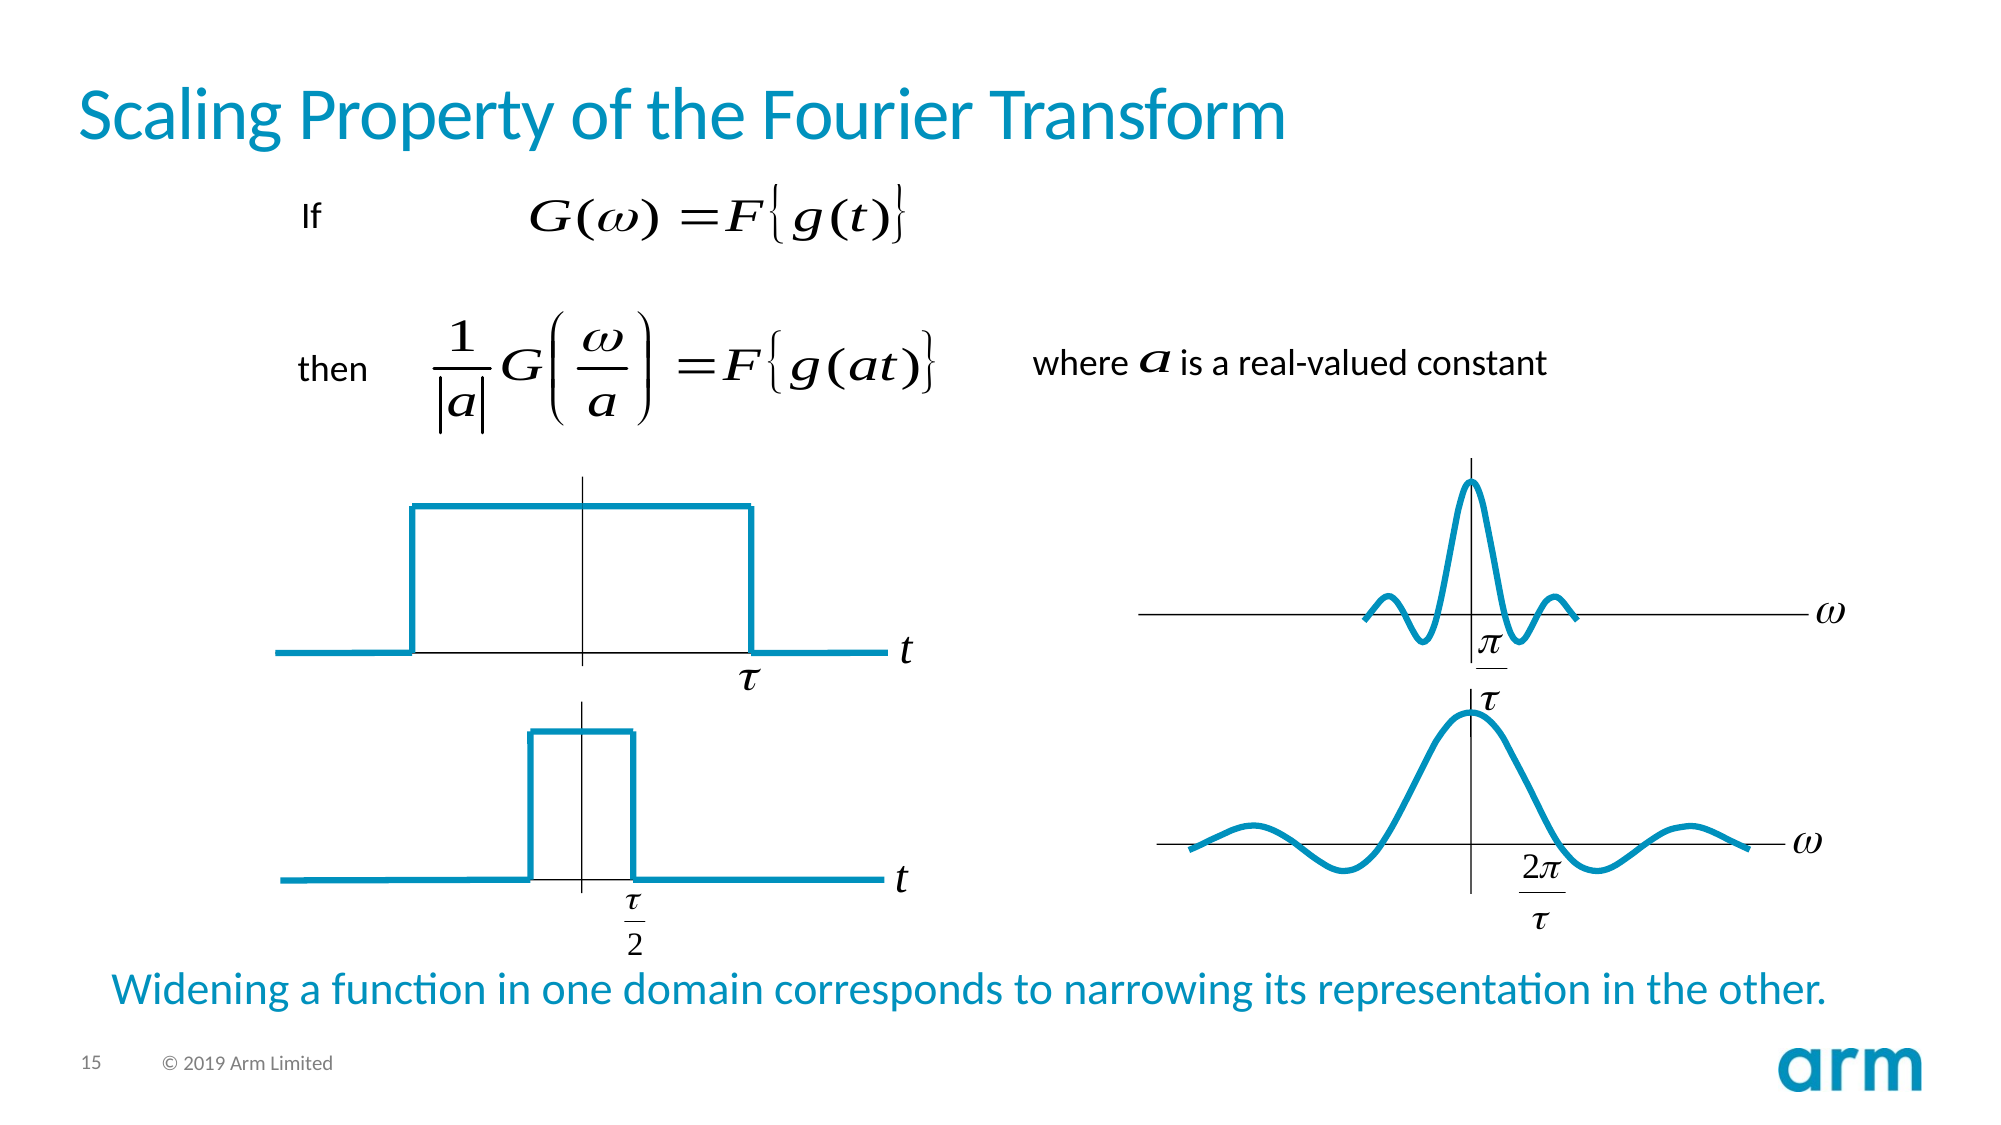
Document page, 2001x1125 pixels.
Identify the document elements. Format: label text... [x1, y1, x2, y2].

picture [1788, 1056, 1812, 1083]
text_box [1156, 719, 1831, 938]
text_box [1127, 343, 1186, 384]
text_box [275, 476, 890, 667]
picture [1911, 1048, 1922, 1062]
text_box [889, 857, 917, 904]
text_box where is a real-valued constant [1017, 330, 1564, 390]
picture [1889, 1048, 1903, 1053]
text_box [423, 302, 950, 443]
picture [1803, 1048, 1922, 1092]
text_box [893, 628, 922, 675]
text_box Widening a function in one domain corresponds to narrowing its representation in the other. [96, 950, 1856, 1021]
picture [1778, 1072, 1794, 1092]
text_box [519, 184, 919, 251]
text_box then [282, 336, 384, 397]
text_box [619, 894, 653, 963]
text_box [280, 701, 886, 894]
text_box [734, 667, 773, 701]
picture [1778, 1048, 1794, 1067]
title Scaling Property of the Fourier Transform [78, 78, 1922, 186]
text_box If [286, 183, 337, 243]
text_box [1138, 458, 1855, 719]
